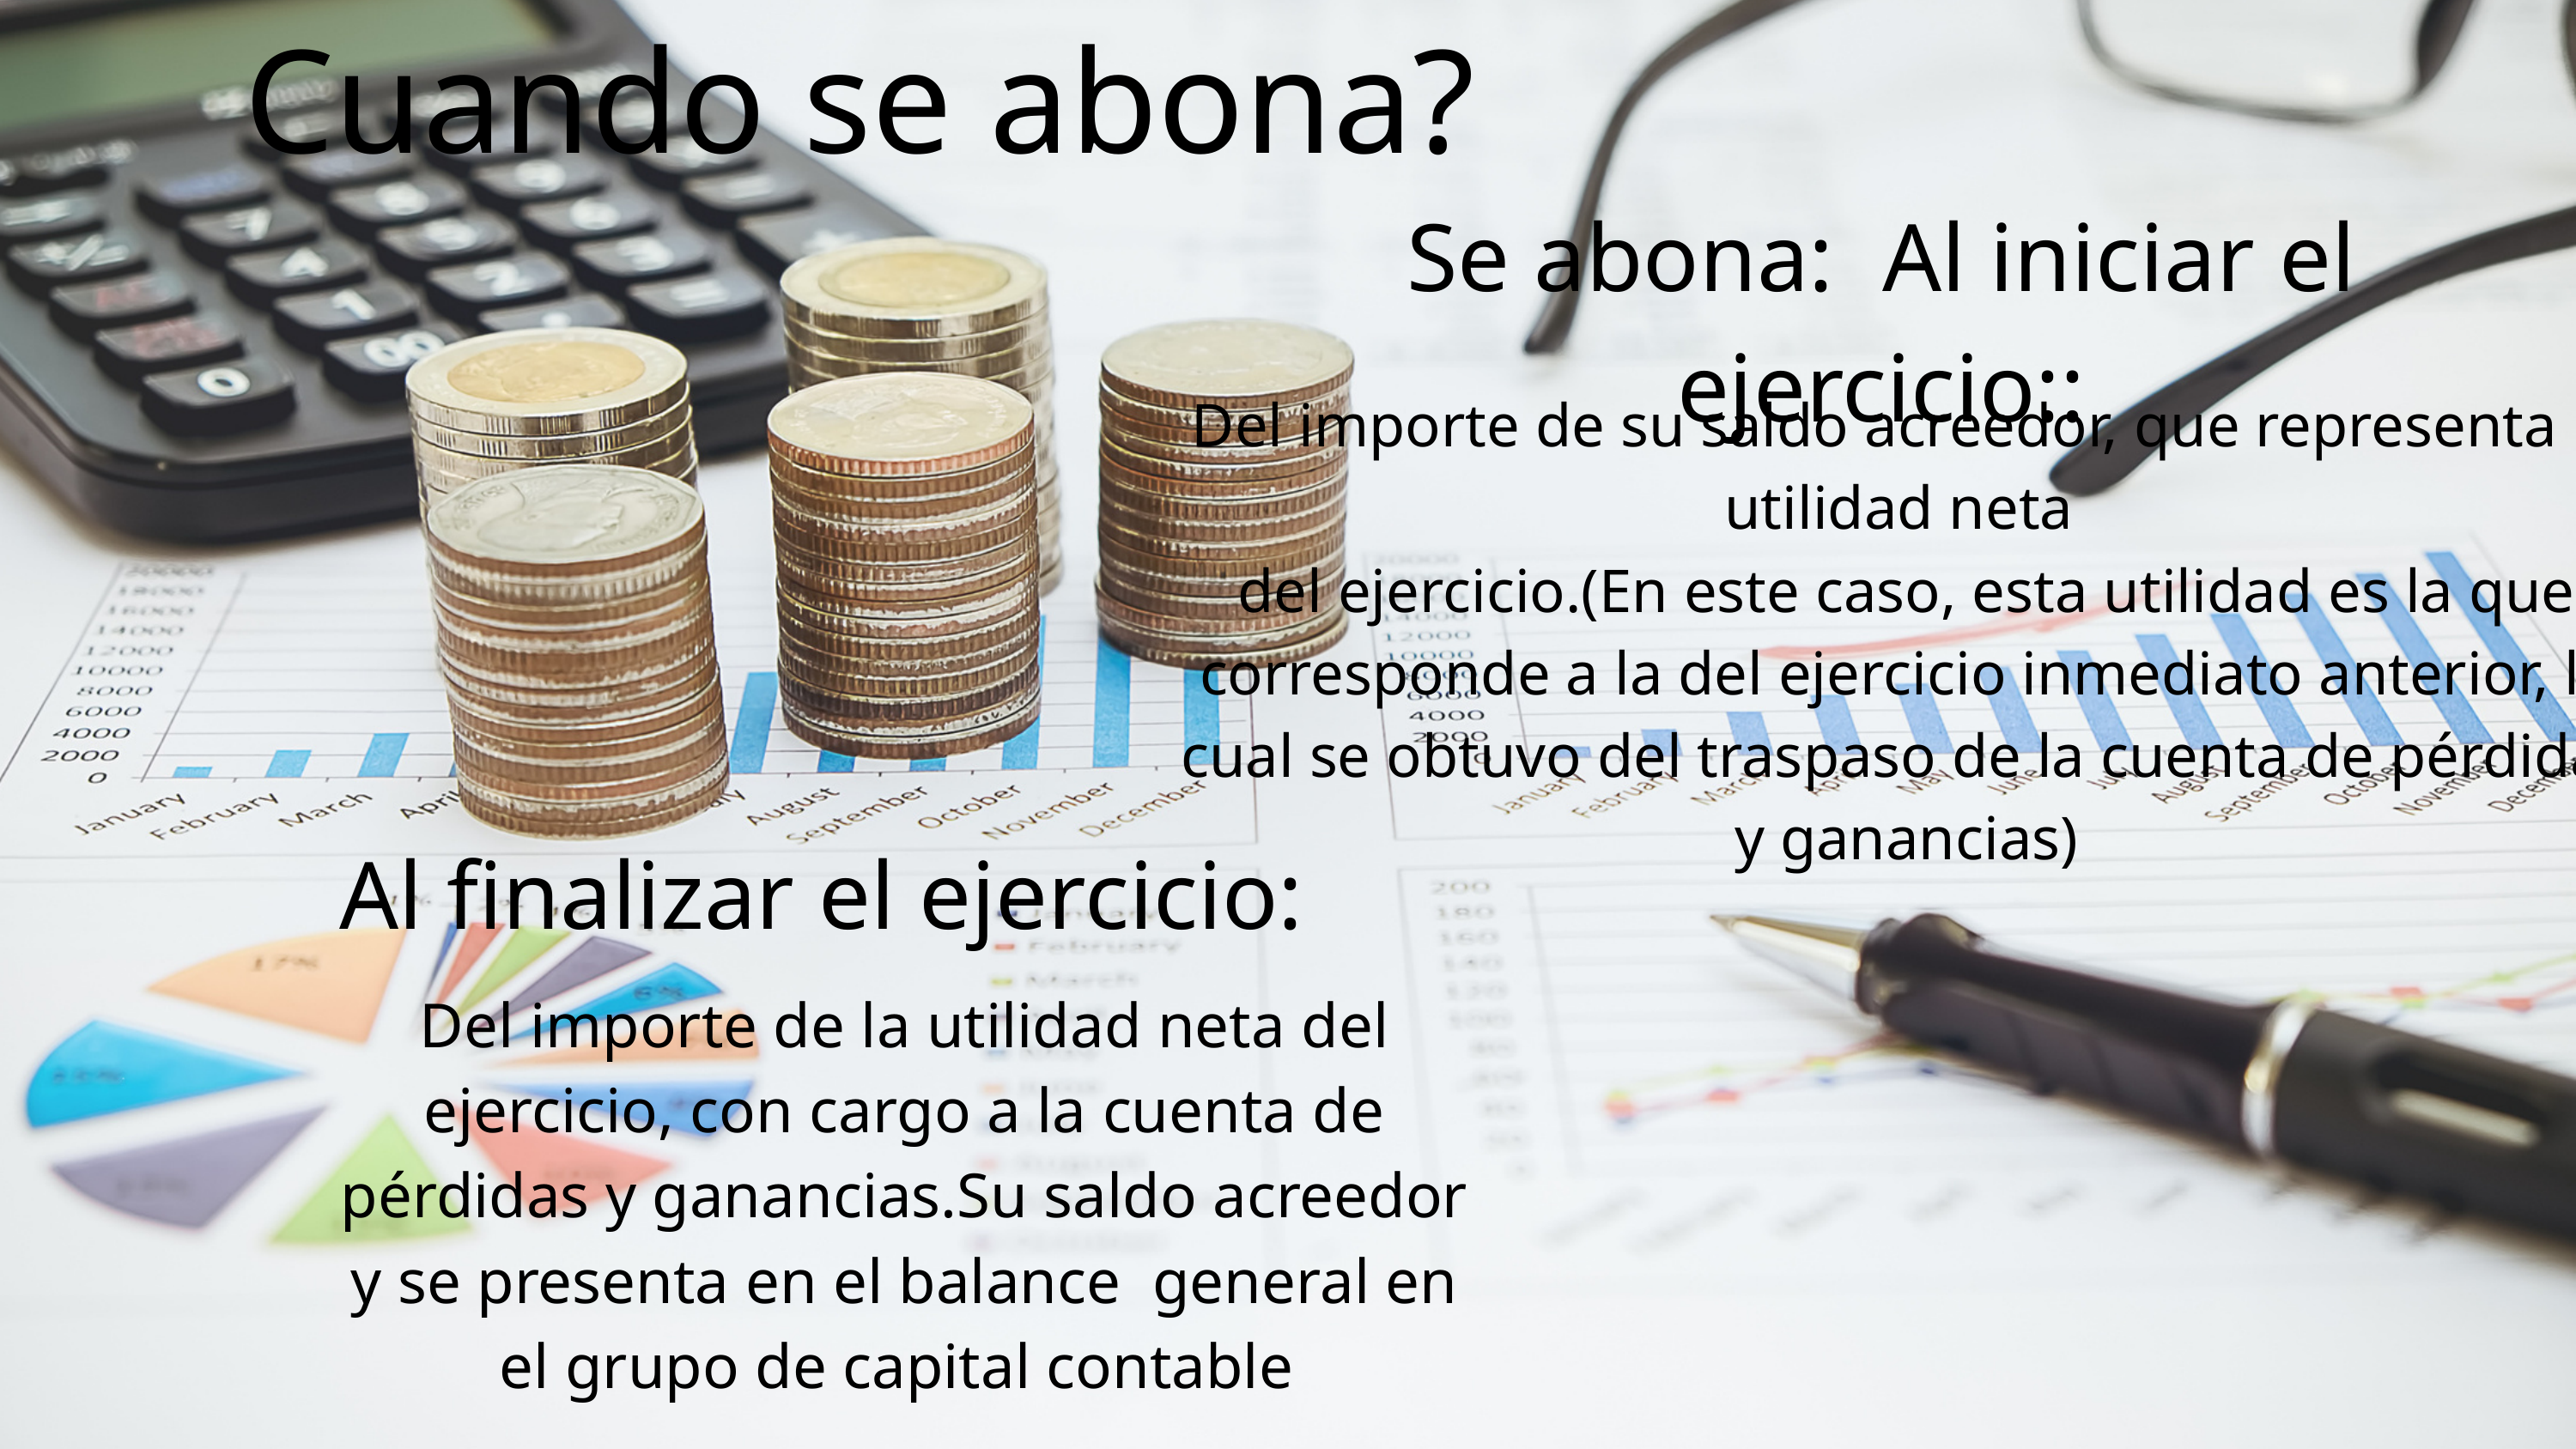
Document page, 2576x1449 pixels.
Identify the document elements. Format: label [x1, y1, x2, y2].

text_box [0, 0, 2576, 1449]
